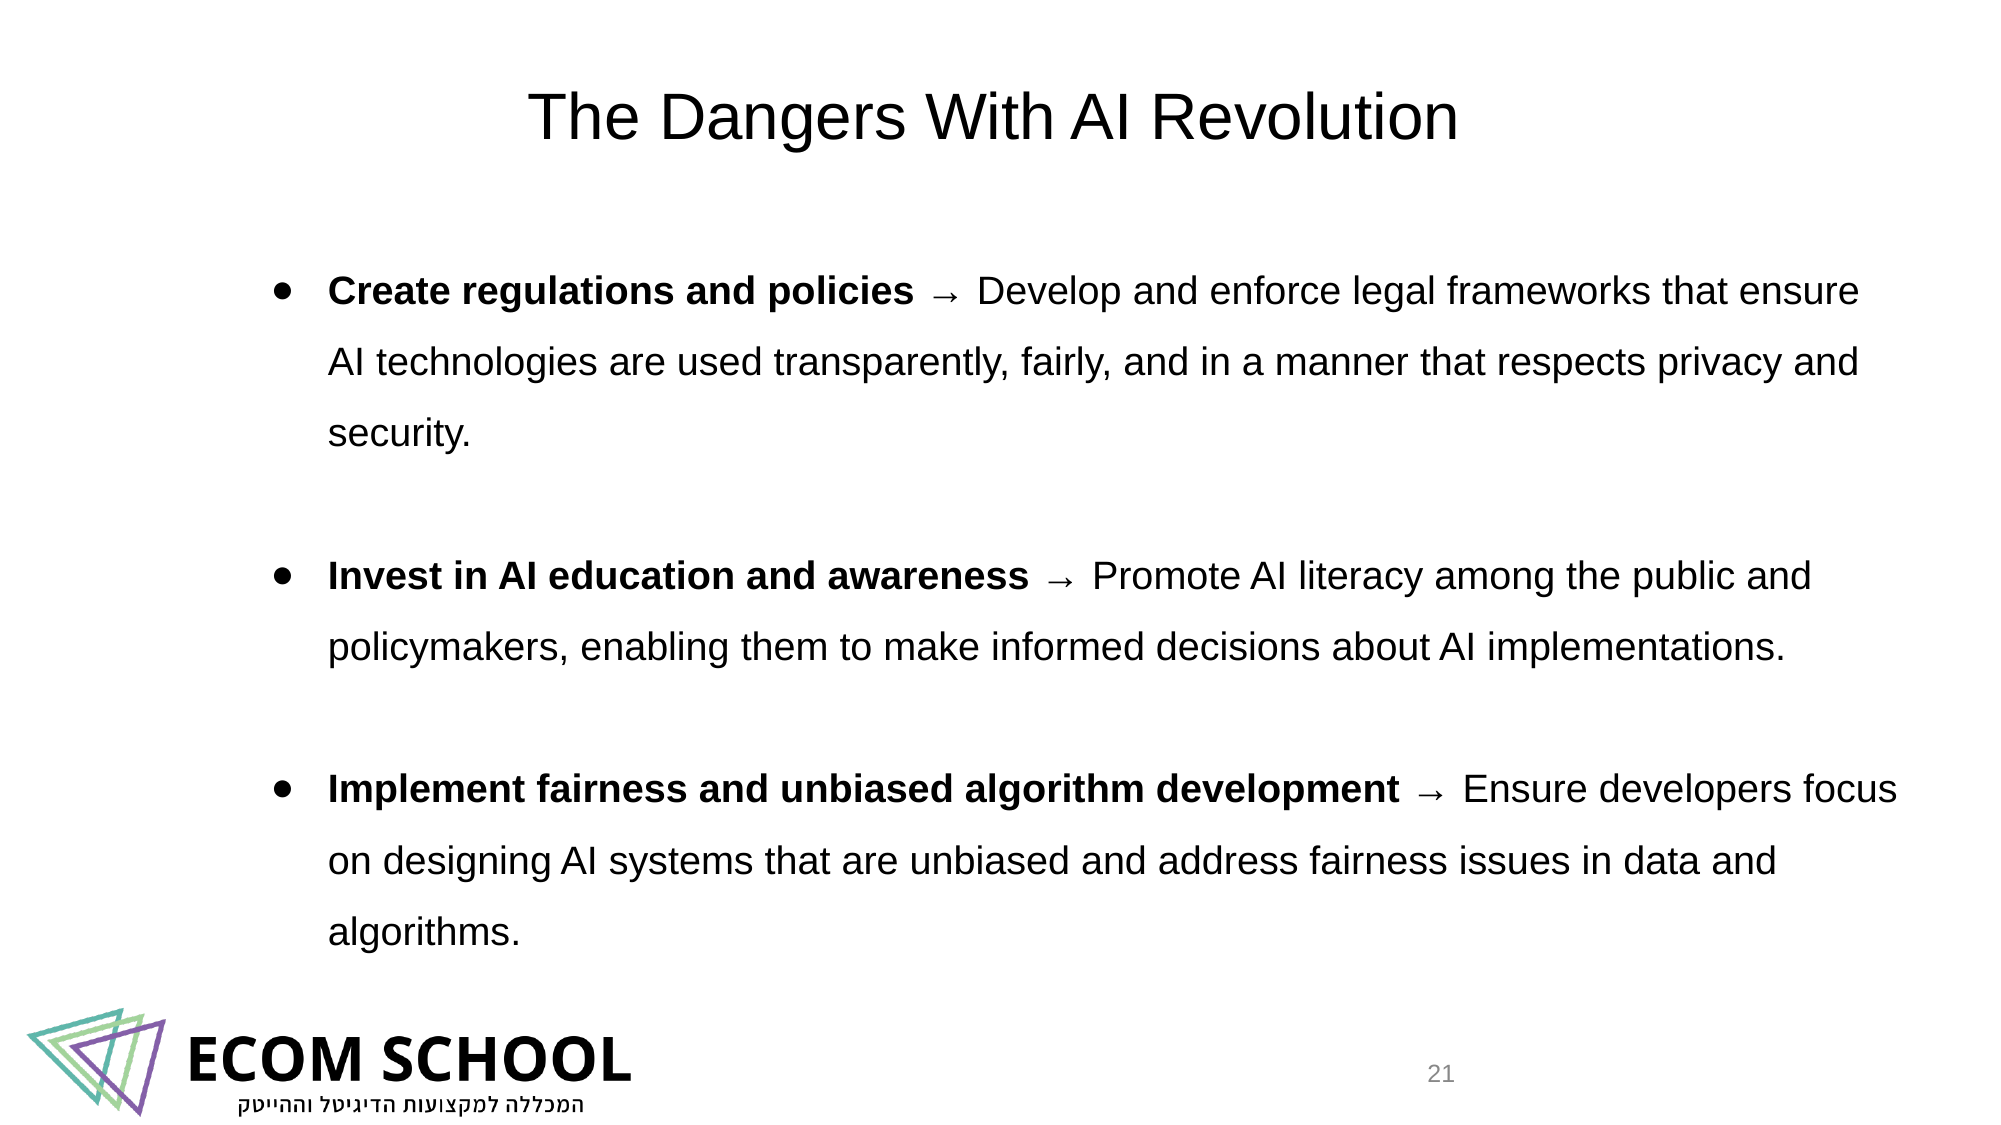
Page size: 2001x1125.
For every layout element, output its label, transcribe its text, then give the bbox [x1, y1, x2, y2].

picture [0, 1000, 654, 1125]
slide_number ‹#› [1412, 1042, 1863, 1103]
subtitle The Dangers With AI Revolution Create regulations and policies → Develop and enforce legal frameworks that ensure AI technologies are used transparently, fairly, and in a manner that respects privacy and security. Invest in AI education and awareness → Promote AI literacy among the public and policymakers, enabling them to make informed decisions about AI implementations. Implement fairness and unbiased algorithm development → Ensure developers focus on designing AI systems that are unbiased and address fairness issues in data and algorithms. [87, 75, 1919, 1075]
